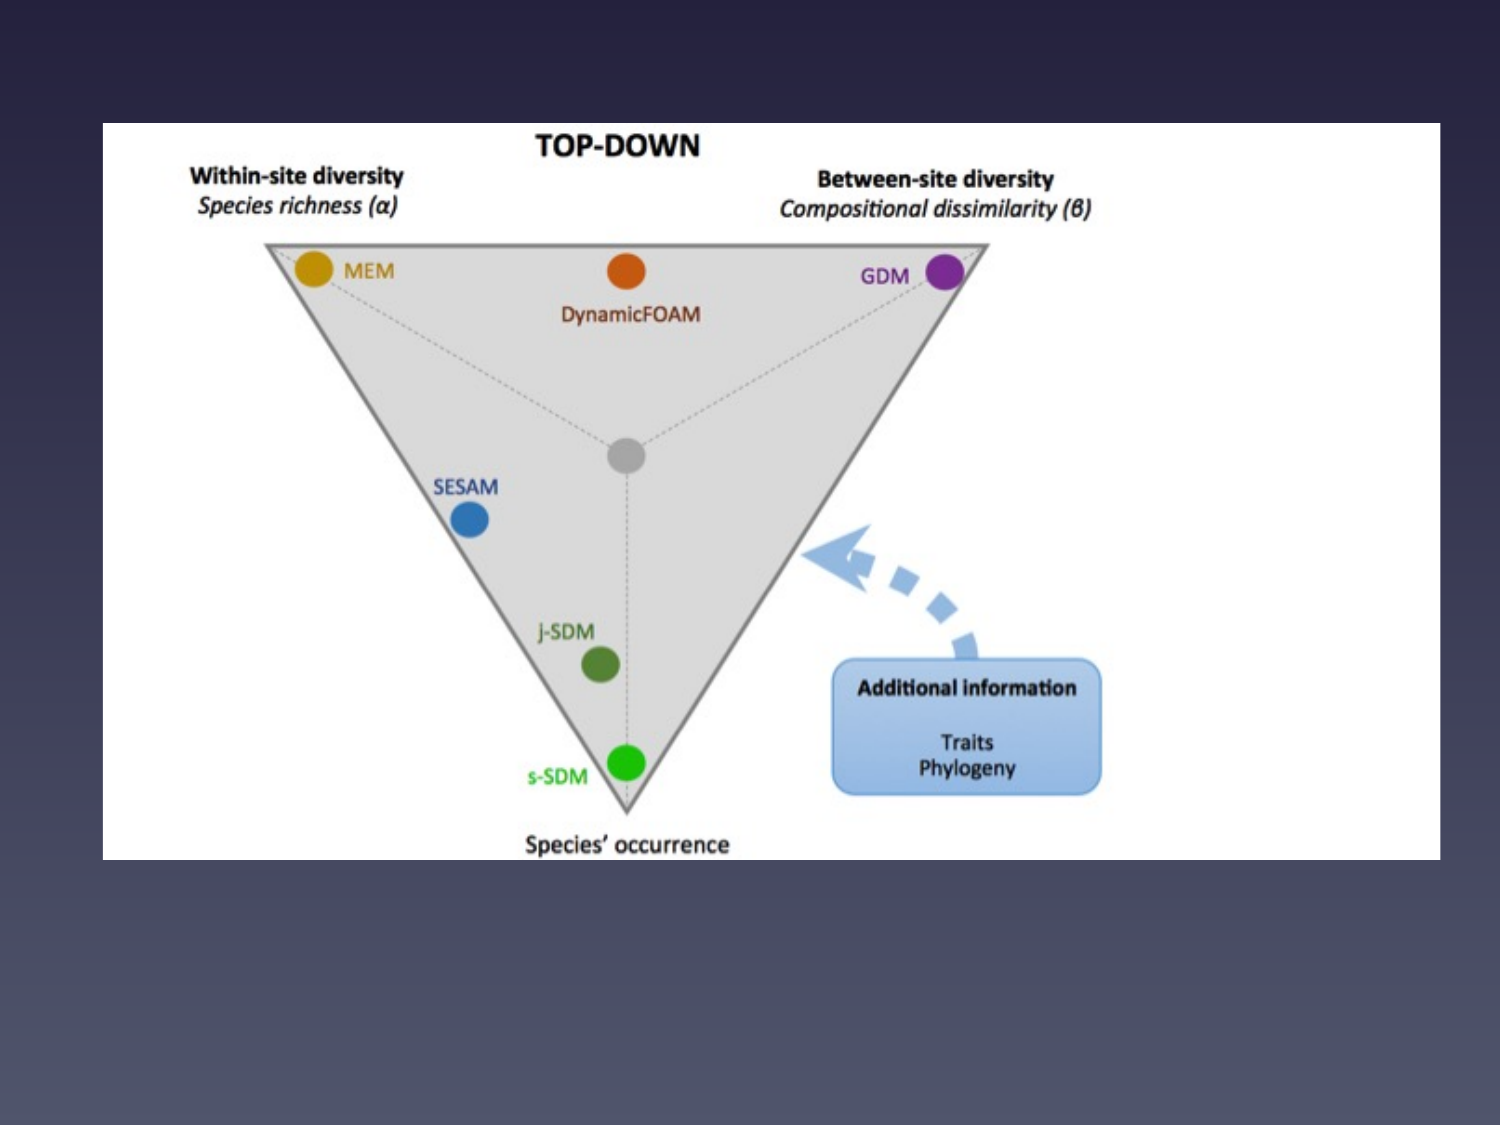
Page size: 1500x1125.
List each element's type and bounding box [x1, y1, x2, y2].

list [102, 123, 1441, 860]
